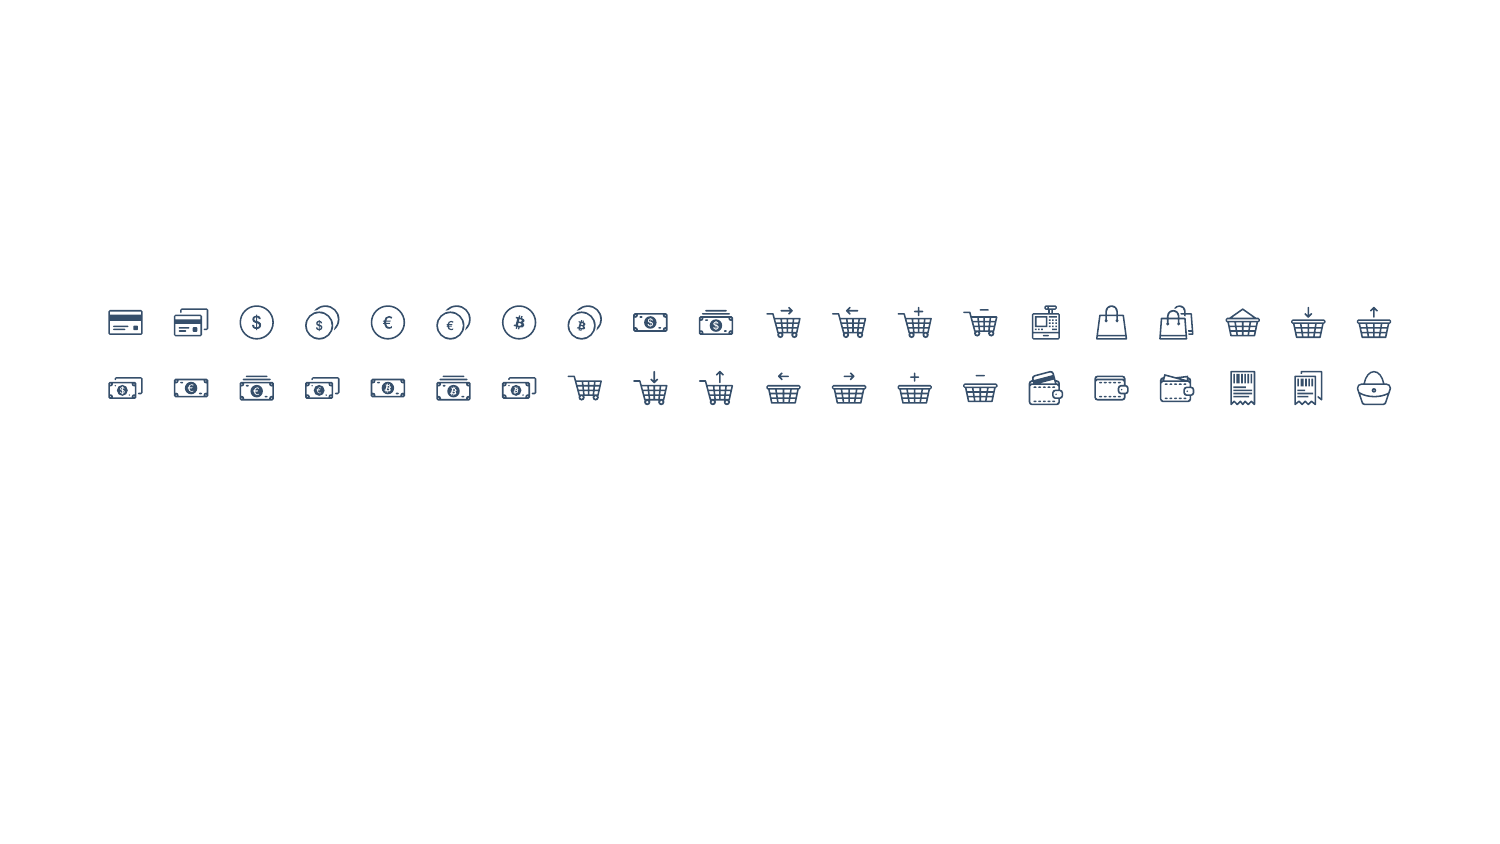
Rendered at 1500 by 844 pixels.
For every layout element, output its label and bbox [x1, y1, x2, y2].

text_box [239, 305, 274, 340]
text_box [173, 378, 209, 398]
text_box [1291, 319, 1326, 339]
text_box [239, 375, 274, 401]
text_box [633, 313, 668, 332]
text_box [1159, 305, 1194, 340]
text_box [1096, 305, 1128, 340]
text_box [831, 384, 867, 404]
text_box [1370, 306, 1378, 318]
text_box [567, 305, 602, 340]
text_box [436, 375, 471, 401]
text_box [108, 309, 143, 335]
text_box [436, 305, 471, 340]
text_box [370, 305, 406, 340]
text_box [1094, 375, 1129, 401]
text_box [766, 384, 801, 404]
text_box [843, 372, 855, 381]
text_box [897, 306, 932, 339]
text_box [845, 306, 859, 315]
text_box [698, 370, 734, 406]
text_box [173, 308, 209, 337]
text_box [1028, 370, 1064, 406]
text_box [780, 306, 793, 315]
text_box [501, 377, 537, 399]
text_box [1159, 374, 1195, 403]
text_box [1294, 370, 1323, 406]
text_box [633, 370, 668, 406]
text_box [1230, 370, 1256, 406]
text_box [305, 305, 340, 340]
text_box [501, 305, 537, 340]
text_box [698, 316, 734, 335]
text_box [766, 313, 801, 339]
text_box [1225, 308, 1260, 337]
text_box [909, 372, 920, 382]
text_box [1356, 319, 1392, 339]
text_box [108, 377, 143, 399]
text_box [1356, 370, 1392, 406]
text_box [567, 375, 602, 401]
text_box [1304, 306, 1313, 318]
text_box [963, 383, 998, 403]
text_box [1031, 305, 1060, 340]
text_box [963, 311, 998, 337]
text_box [370, 378, 406, 398]
text_box [305, 377, 340, 399]
text_box [777, 372, 789, 381]
text_box [897, 384, 932, 404]
text_box [831, 313, 867, 339]
